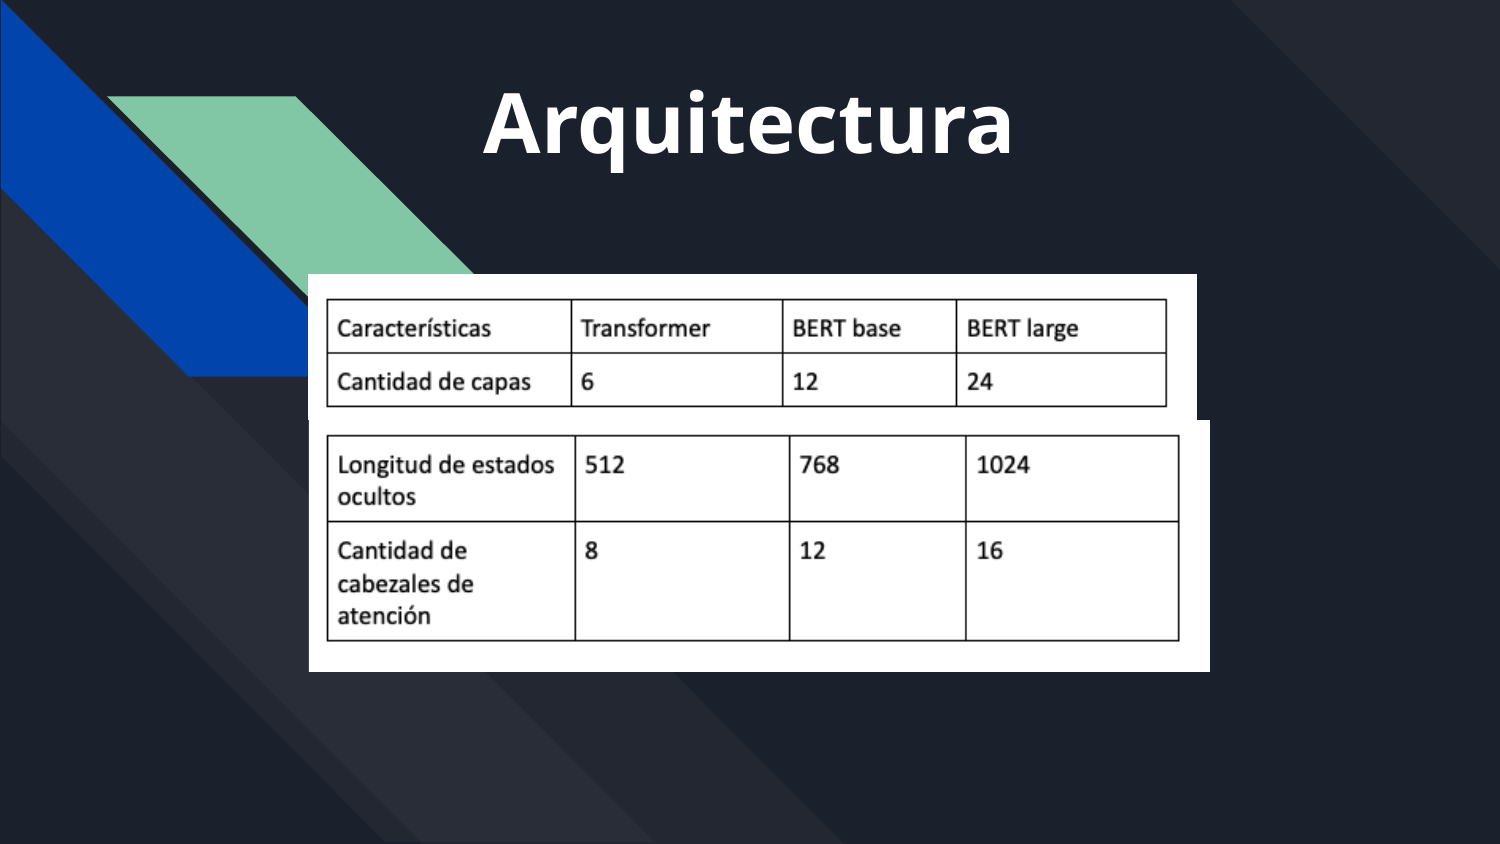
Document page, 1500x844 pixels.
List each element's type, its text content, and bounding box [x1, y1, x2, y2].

title Arquitectura [204, 54, 1296, 205]
picture [308, 274, 1242, 672]
